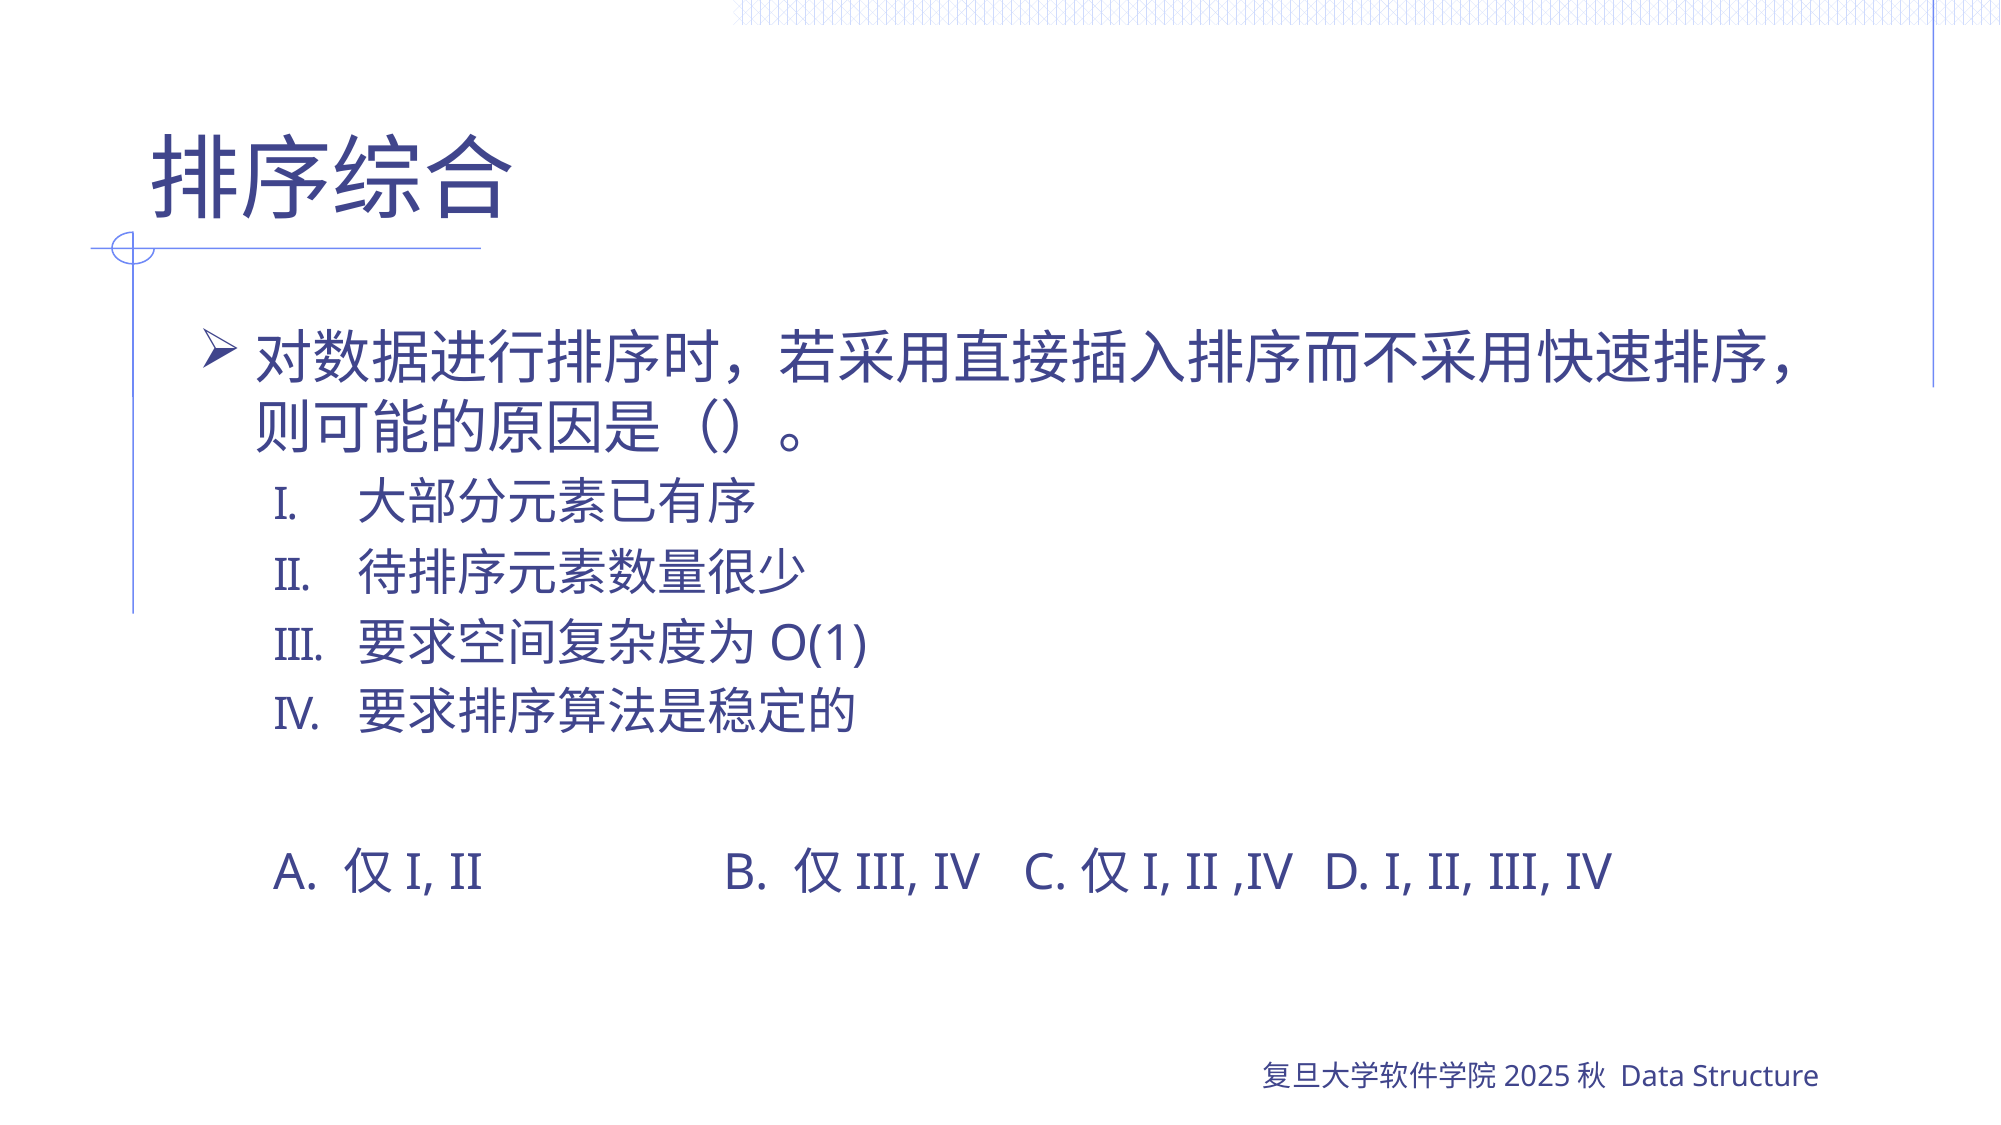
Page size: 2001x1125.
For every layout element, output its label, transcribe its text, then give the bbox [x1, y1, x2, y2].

title 排序综合 [133, 50, 1834, 238]
list 对数据进行排序时，若采用直接插入排序而不采用快速排序，则可能的原因是（）。 大部分元素已有序 待排序元素数量很少 要求空间复杂度为O(1) 要求排序算法是稳定的 A. 仅I, II B. 仅III, IV C.仅I, II ,IV D. I, II, III, IV [183, 312, 1884, 988]
